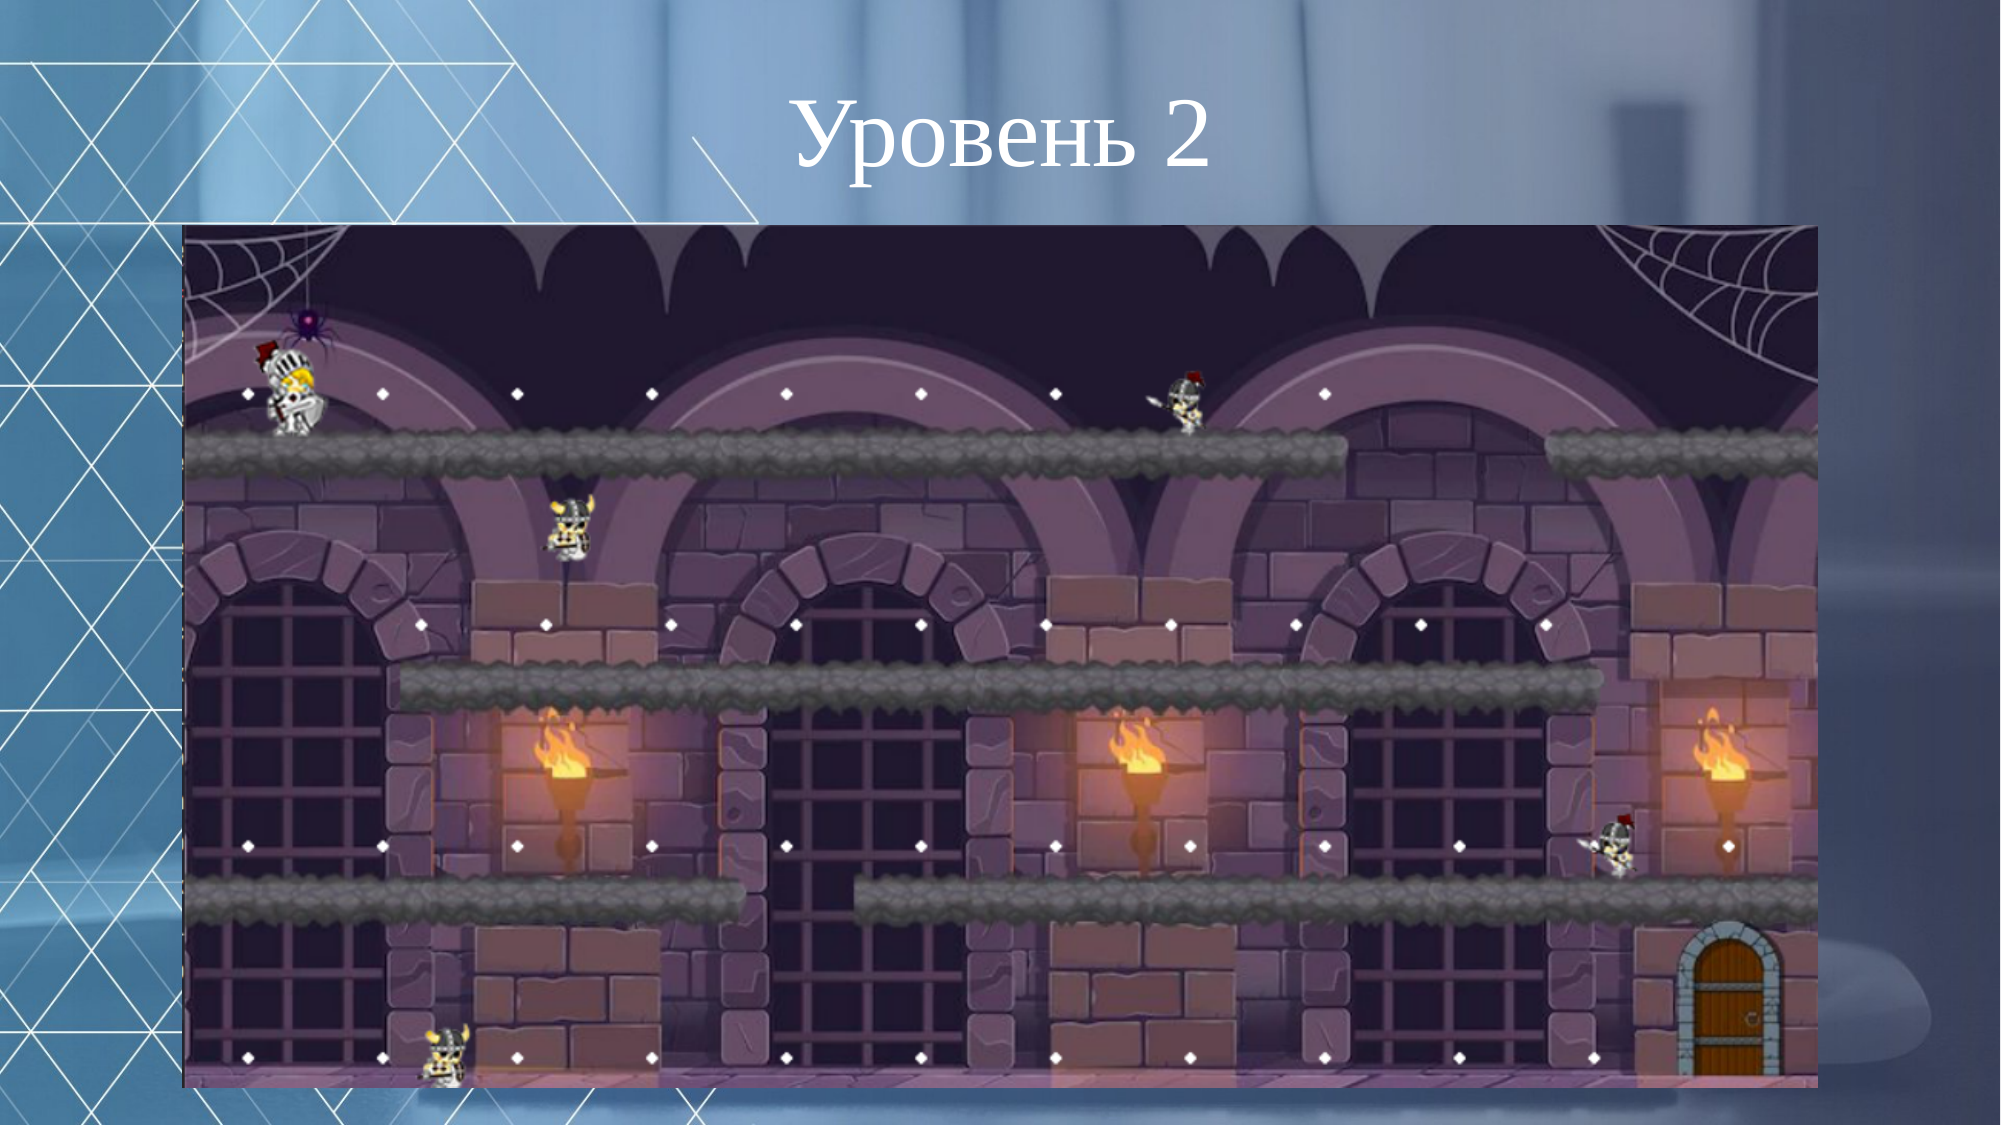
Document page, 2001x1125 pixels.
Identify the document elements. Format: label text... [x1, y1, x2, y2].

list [181, 225, 1818, 1088]
title Уровень 2 [137, 24, 1863, 243]
picture [0, 0, 2001, 1125]
